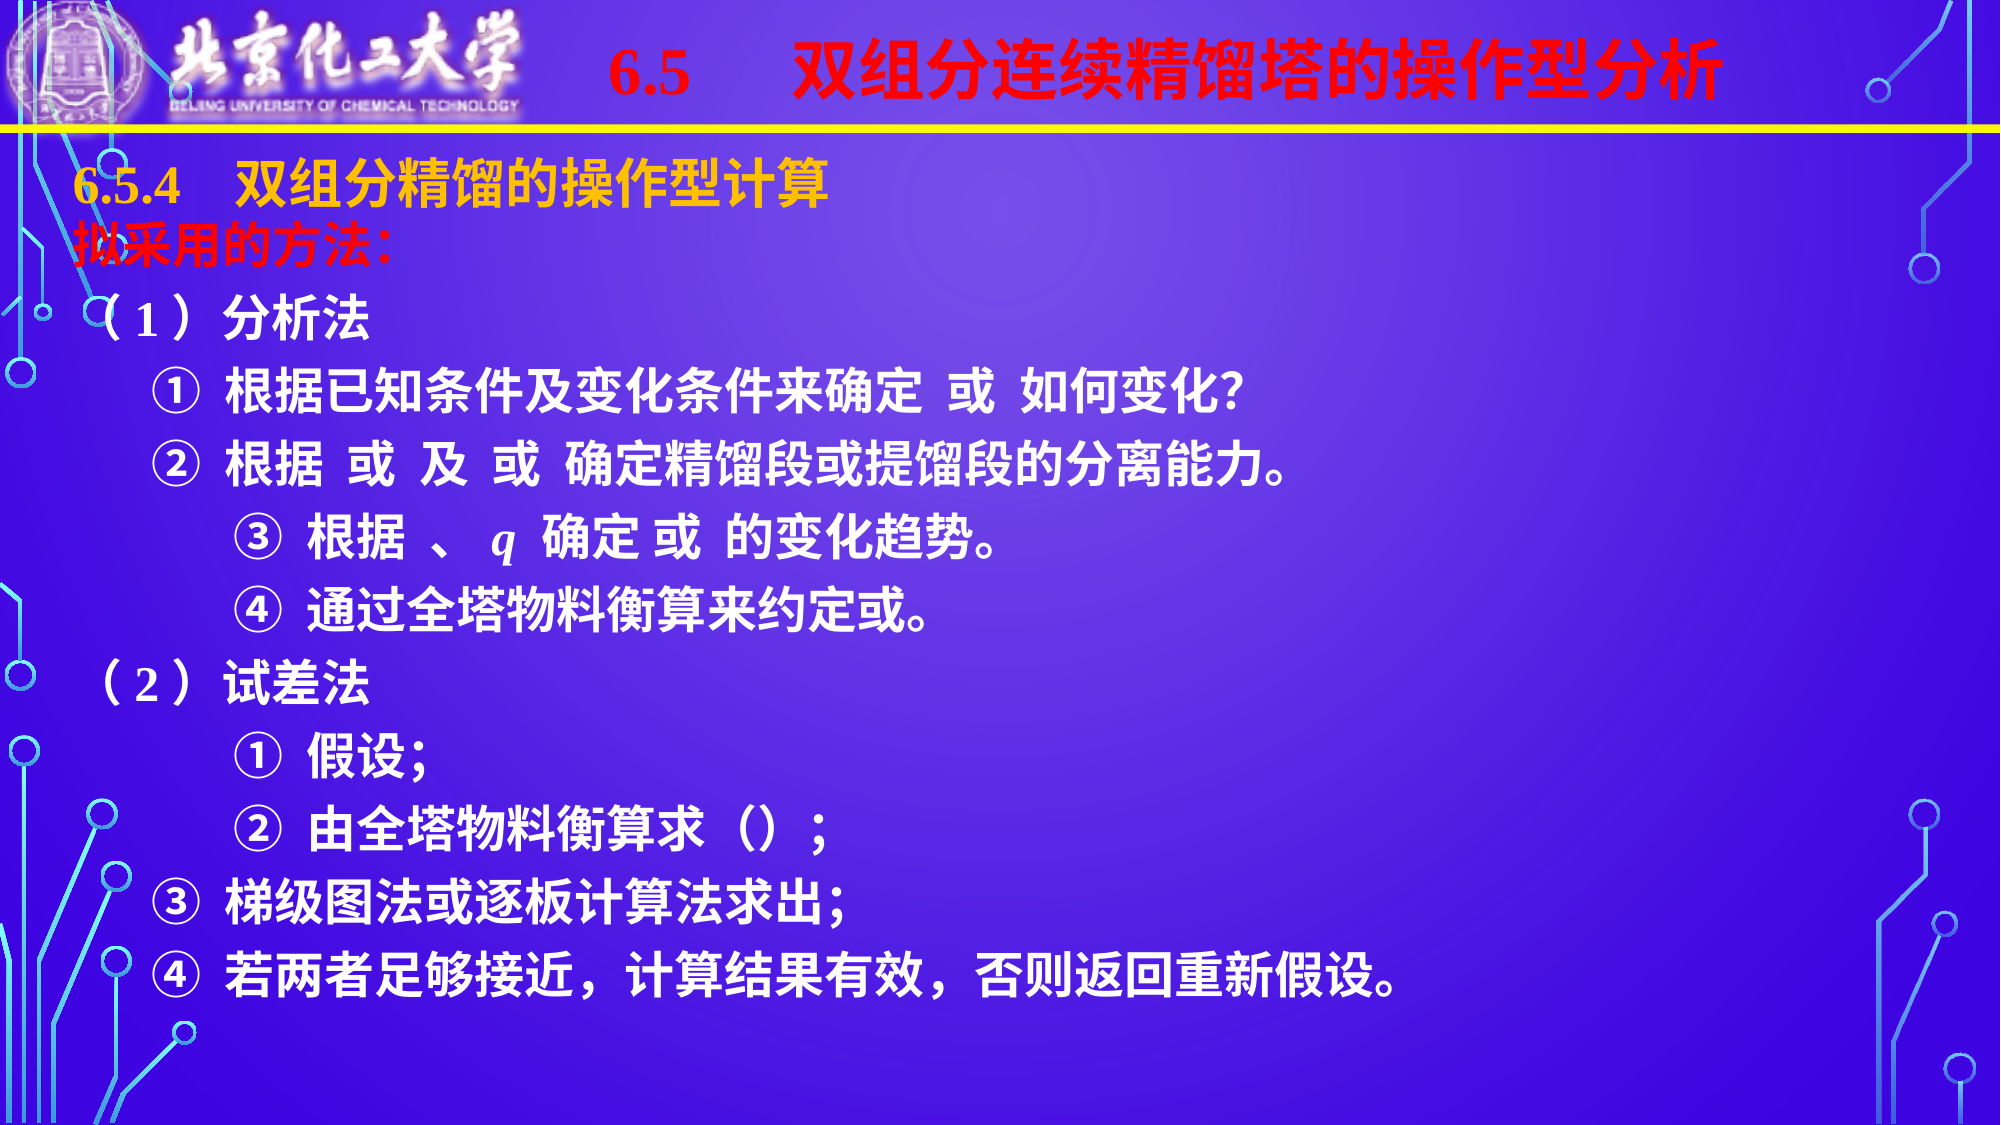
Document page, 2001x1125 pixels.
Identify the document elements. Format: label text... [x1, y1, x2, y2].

text_box 6.5 双组分连续精馏塔的操作型分析 [593, 20, 1797, 116]
picture [5, 0, 531, 124]
